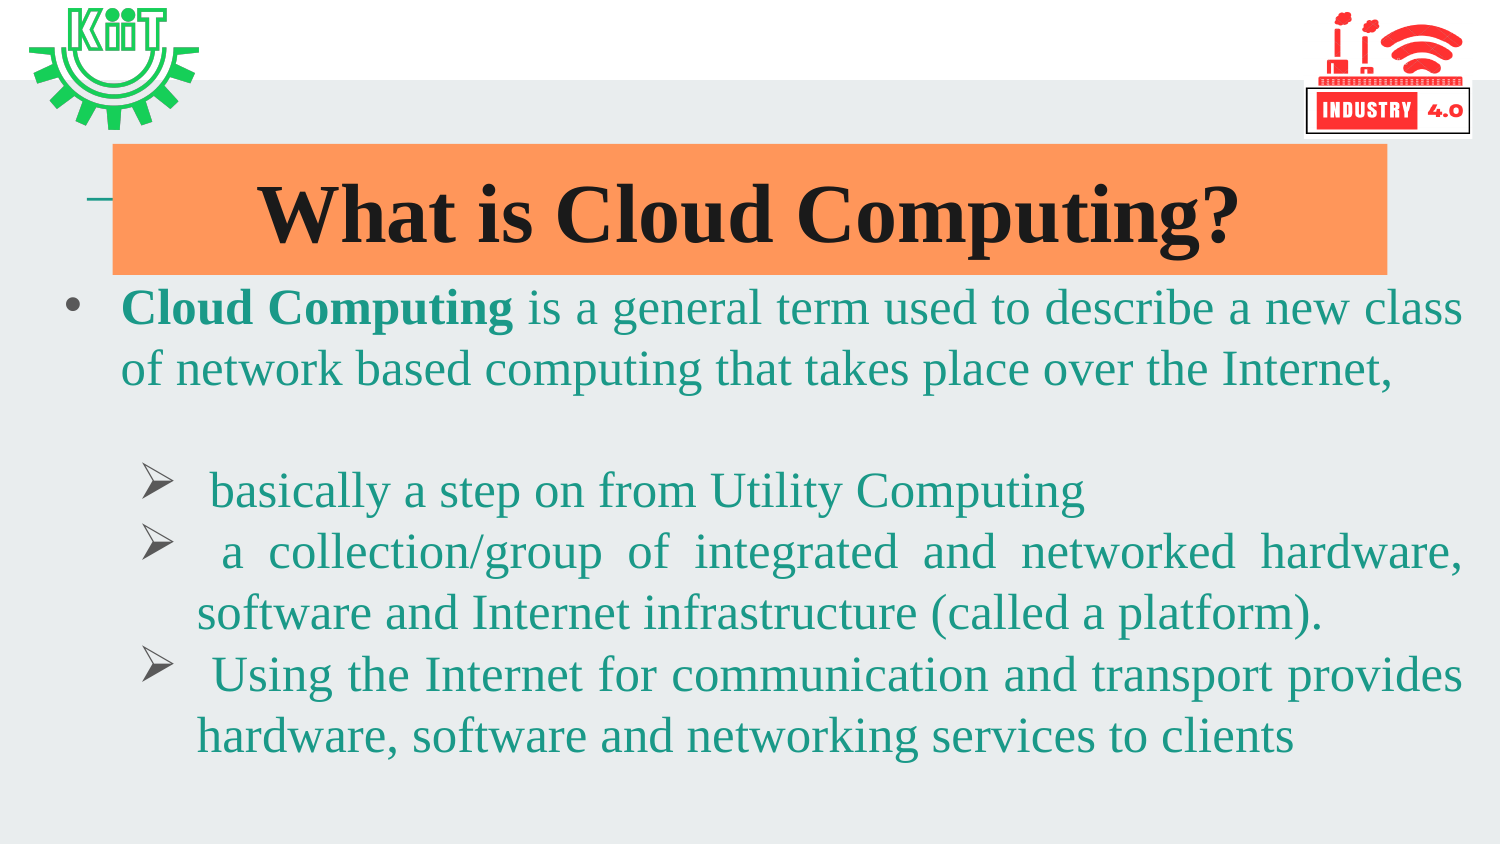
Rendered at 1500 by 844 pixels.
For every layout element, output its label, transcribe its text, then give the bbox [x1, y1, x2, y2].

title What is Cloud Computing? [112, 143, 1388, 258]
picture [29, 8, 199, 130]
picture [1303, 8, 1473, 139]
subtitle Cloud Computing is a general term used to describe a new class of network based computing that takes place over the Internet, basically a step on from Utility Computing a collection/group of integrated and networked hardware, software and Internet infrastructure (called a platform). Using the Internet for communication and transport provides hardware, software and networking services to clients [29, 258, 1480, 821]
